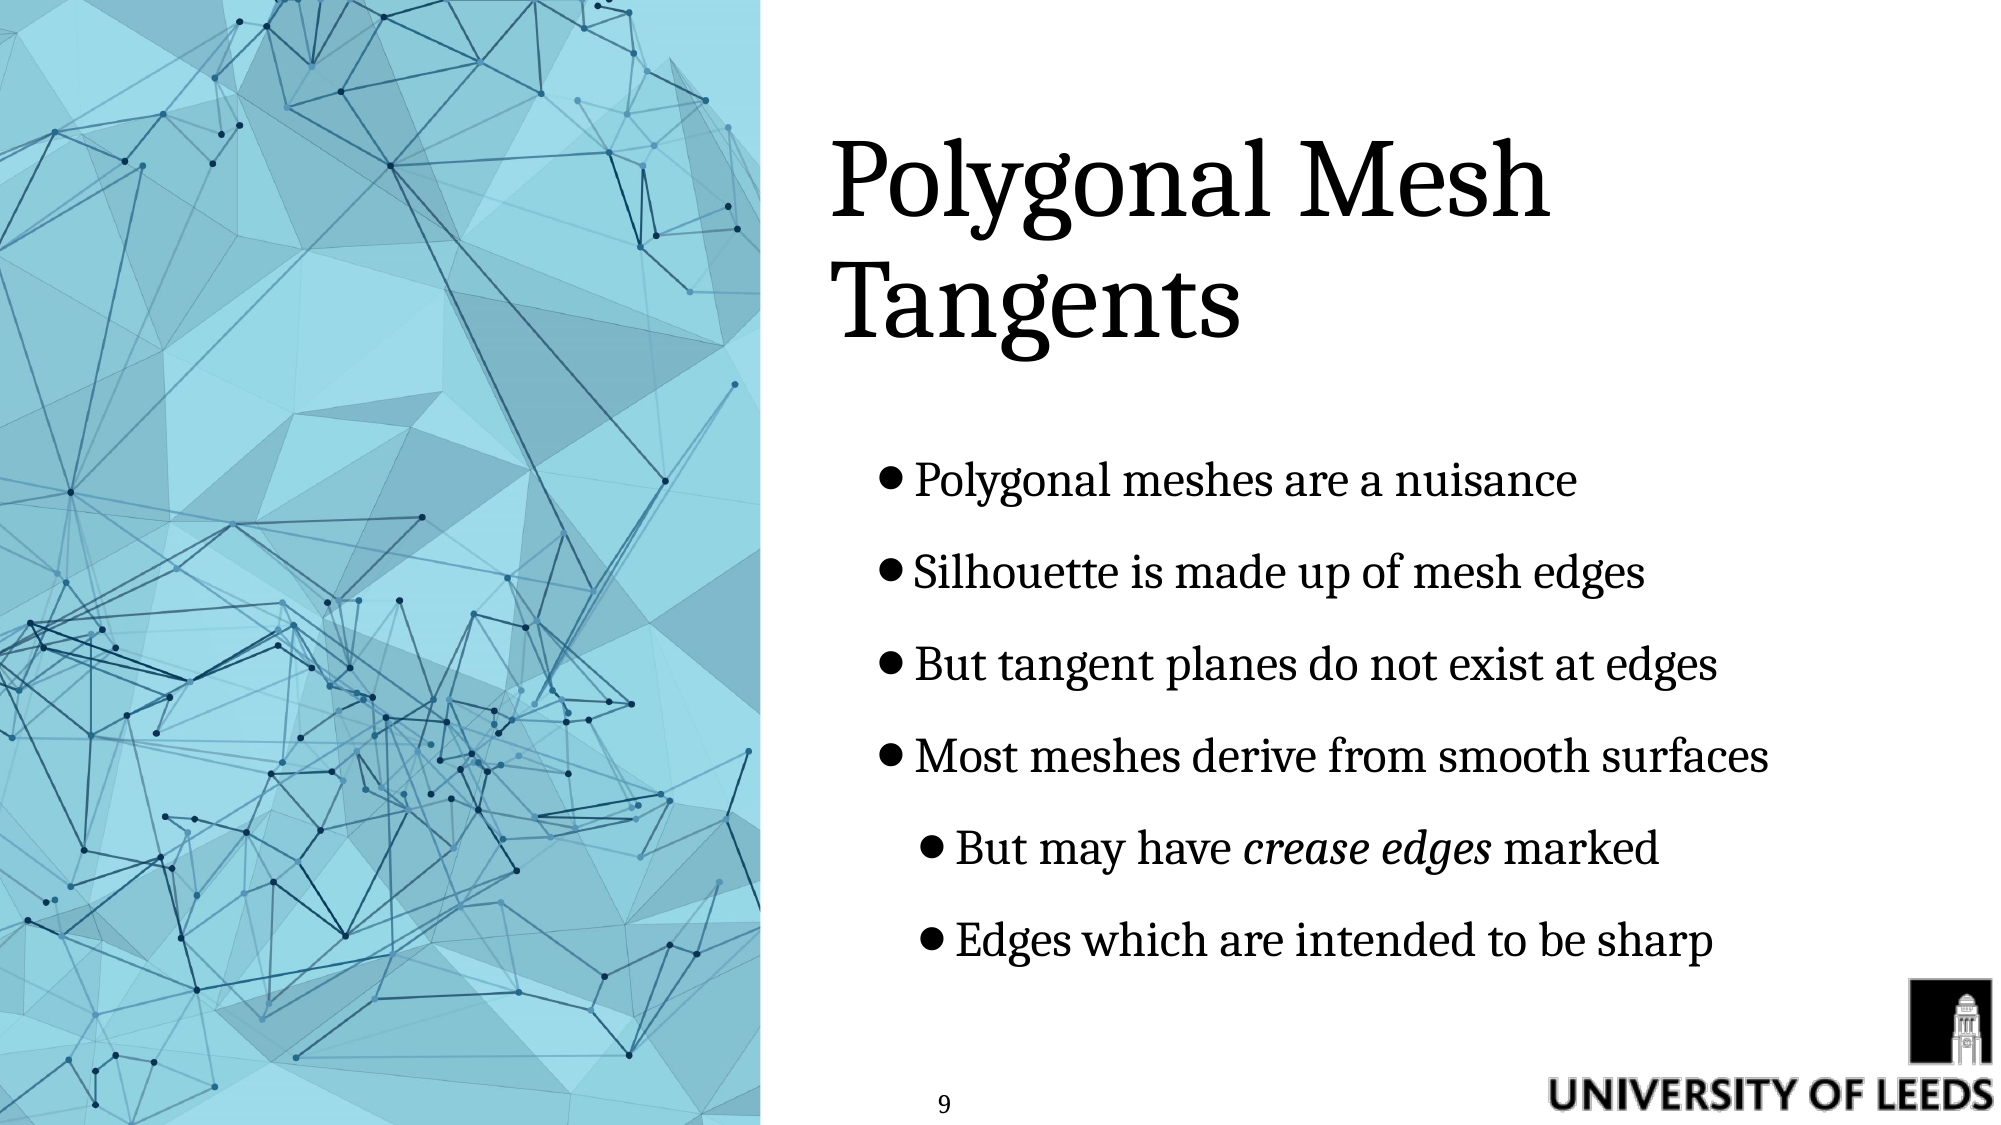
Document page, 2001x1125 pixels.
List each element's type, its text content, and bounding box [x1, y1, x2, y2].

title Polygonal Mesh Tangents [814, 103, 1895, 379]
list Polygonal meshes are a nuisance Silhouette is made up of mesh edges But tangent planes do not exist at edges Most meshes derive from smooth surfaces But may have crease edges marked Edges which are intended to be sharp [814, 399, 1895, 1021]
picture [1543, 930, 2000, 1125]
picture [0, 0, 761, 1125]
